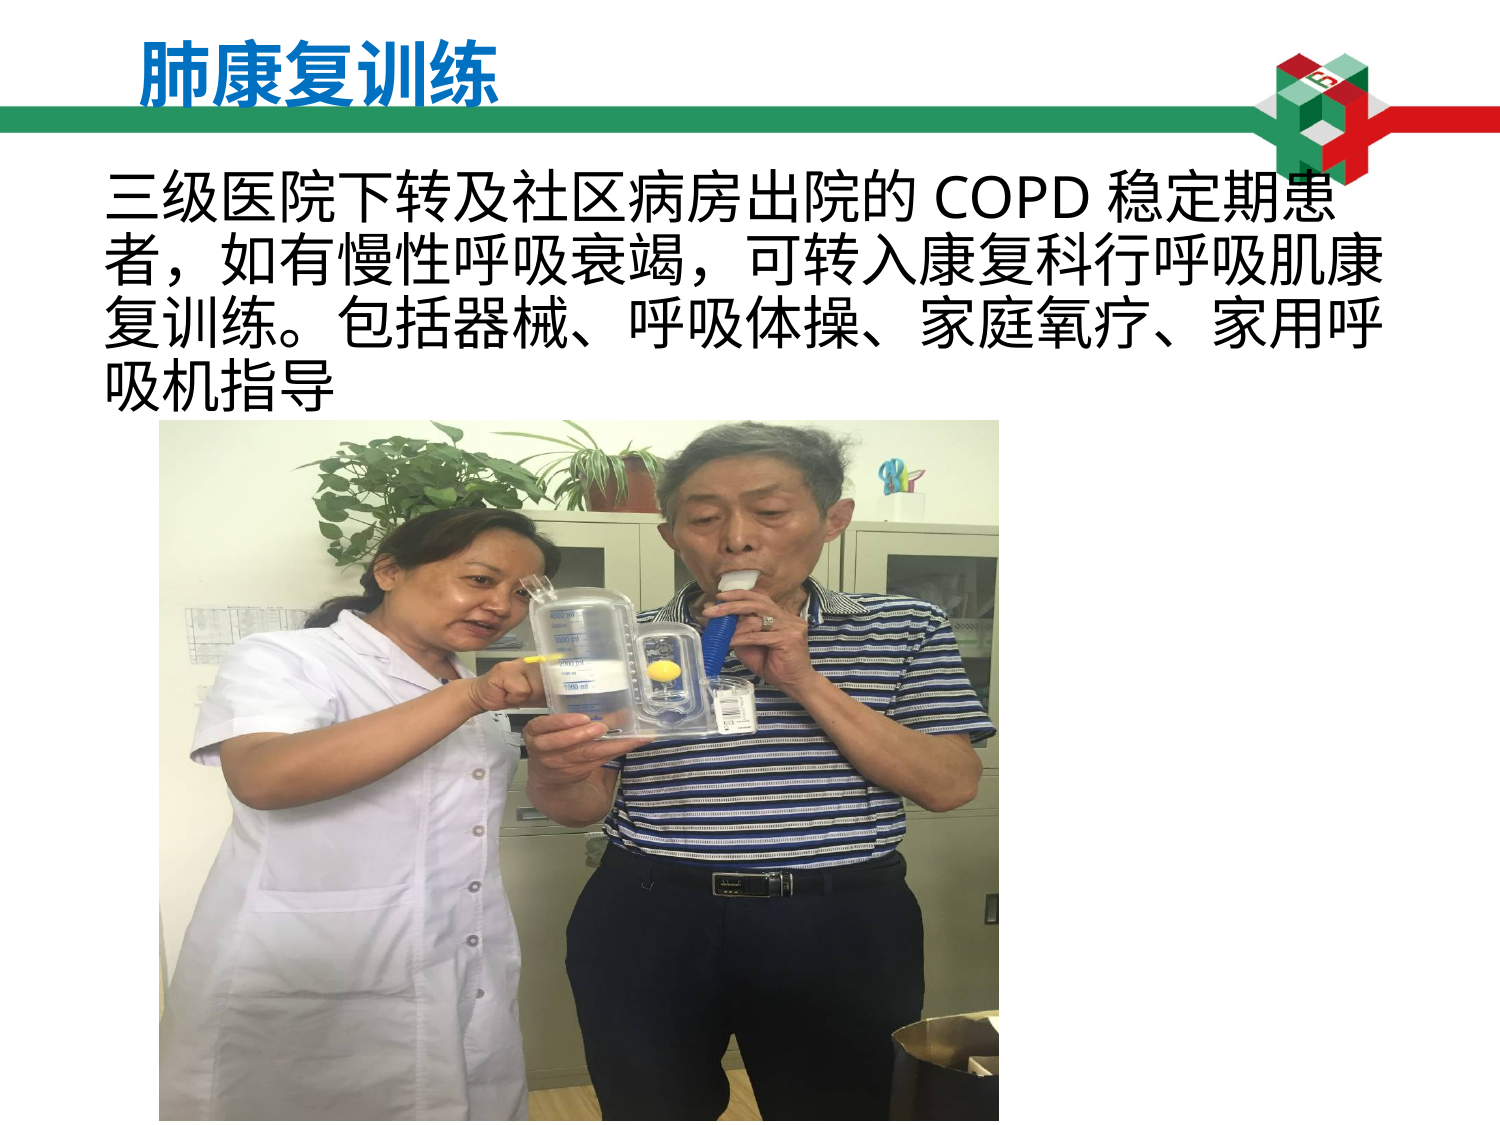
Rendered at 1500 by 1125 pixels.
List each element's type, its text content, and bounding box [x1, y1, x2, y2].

list 三级医院下转及社区病房出院的COPD稳定期患者，如有慢性呼吸衰竭，可转入康复科行呼吸肌康复训练。包括器械、呼吸体操、家庭氧疗、家用呼吸机指导 [88, 160, 1429, 831]
title 肺康复训练 [123, 30, 1464, 125]
picture [0, 0, 1500, 1125]
